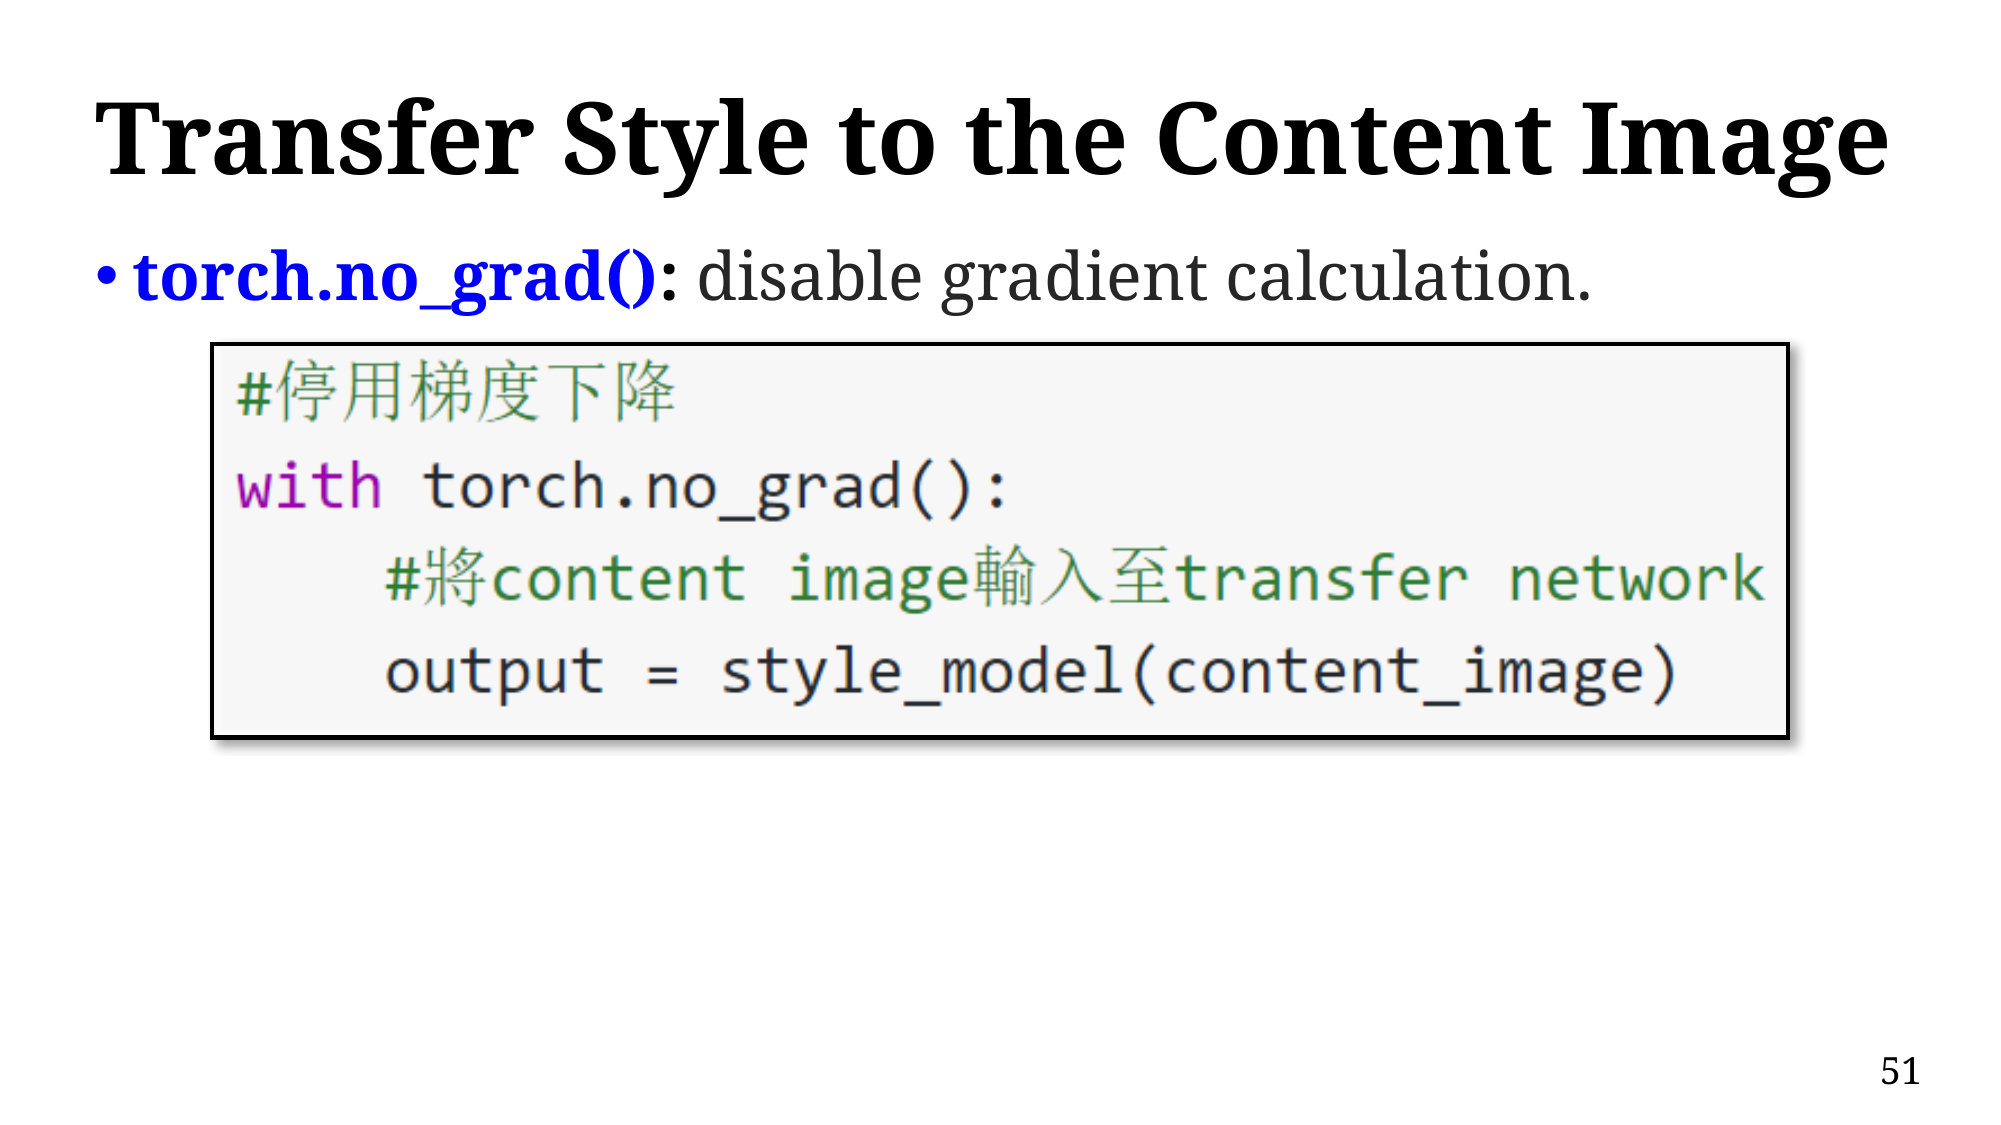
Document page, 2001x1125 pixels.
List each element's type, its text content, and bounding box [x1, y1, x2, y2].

slide_number 51 [1487, 1042, 1938, 1103]
title Transfer Style to the Content Image [80, 59, 1920, 225]
picture [214, 346, 1786, 736]
list torch.no_grad(): disable gradient calculation. [80, 226, 1920, 353]
